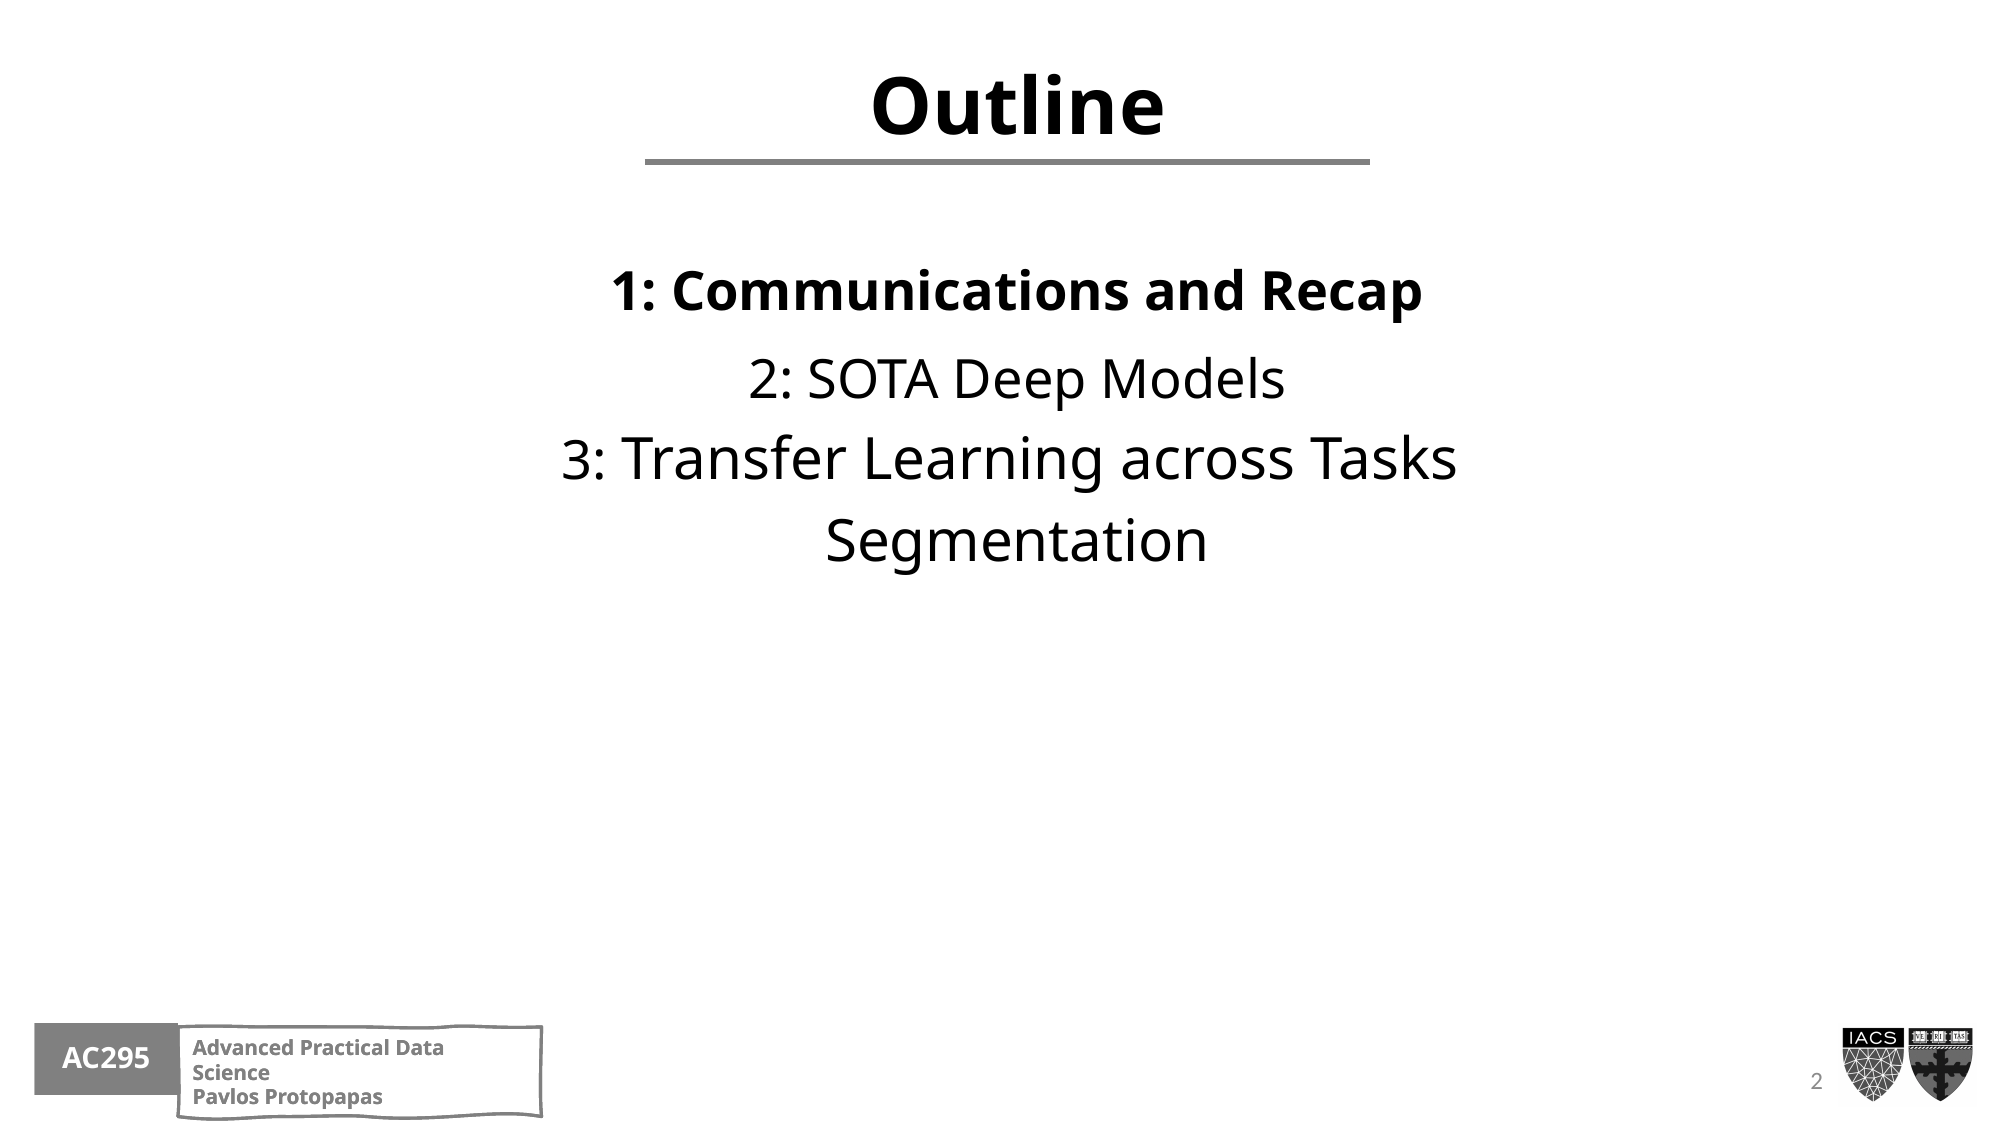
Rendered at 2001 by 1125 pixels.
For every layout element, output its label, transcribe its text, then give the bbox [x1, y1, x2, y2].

picture [1838, 1023, 1977, 1107]
list Outline [167, 48, 1868, 160]
list 1: Communications and Recap 2: SOTA Deep Models 3: Transfer Learning across Tasks Segmentation [290, 248, 1745, 914]
